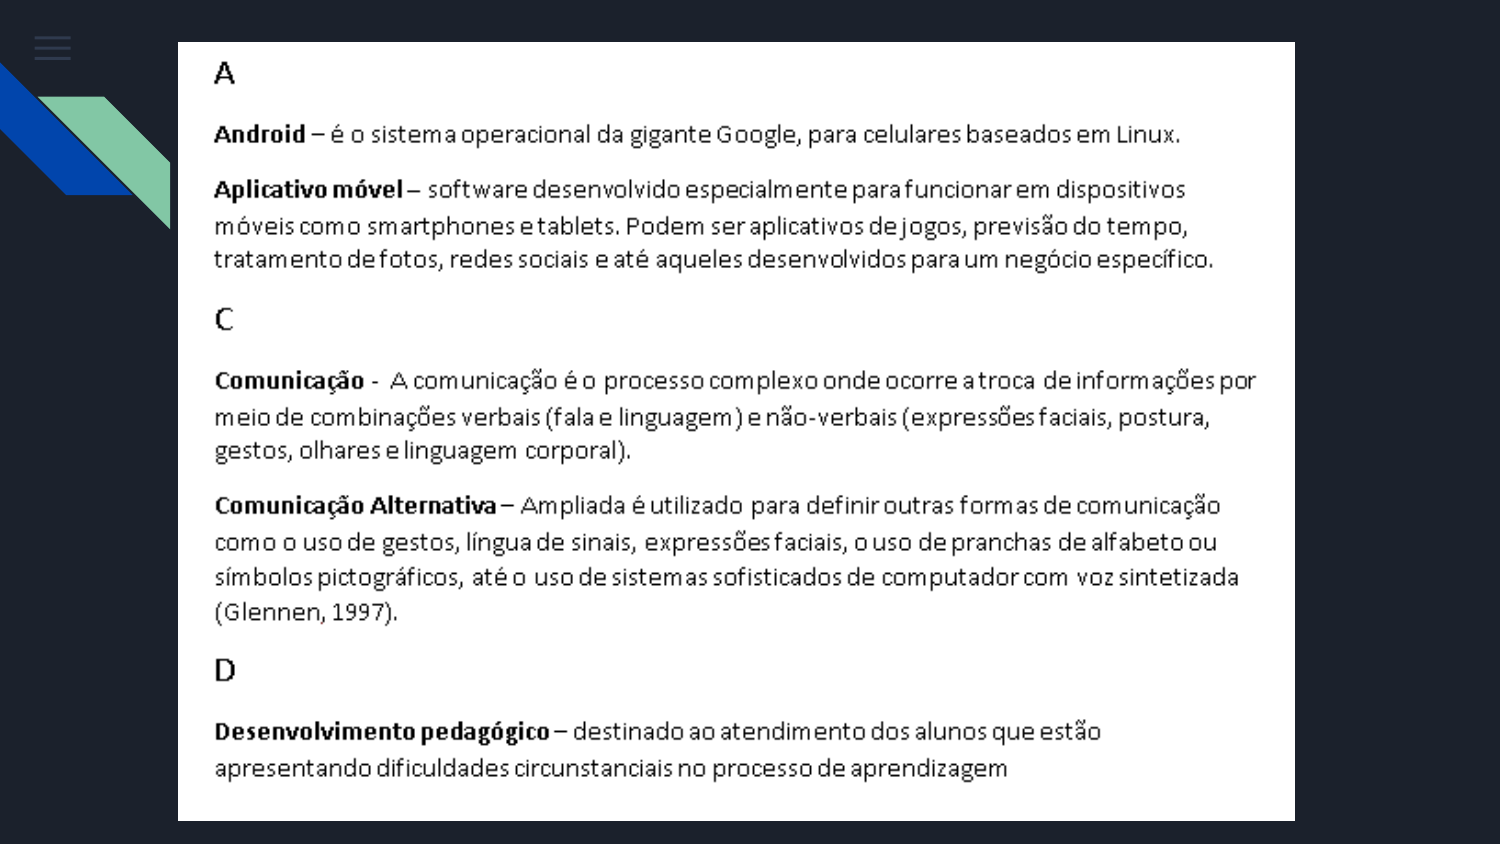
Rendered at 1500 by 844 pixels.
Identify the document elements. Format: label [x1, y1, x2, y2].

picture [178, 42, 1295, 821]
